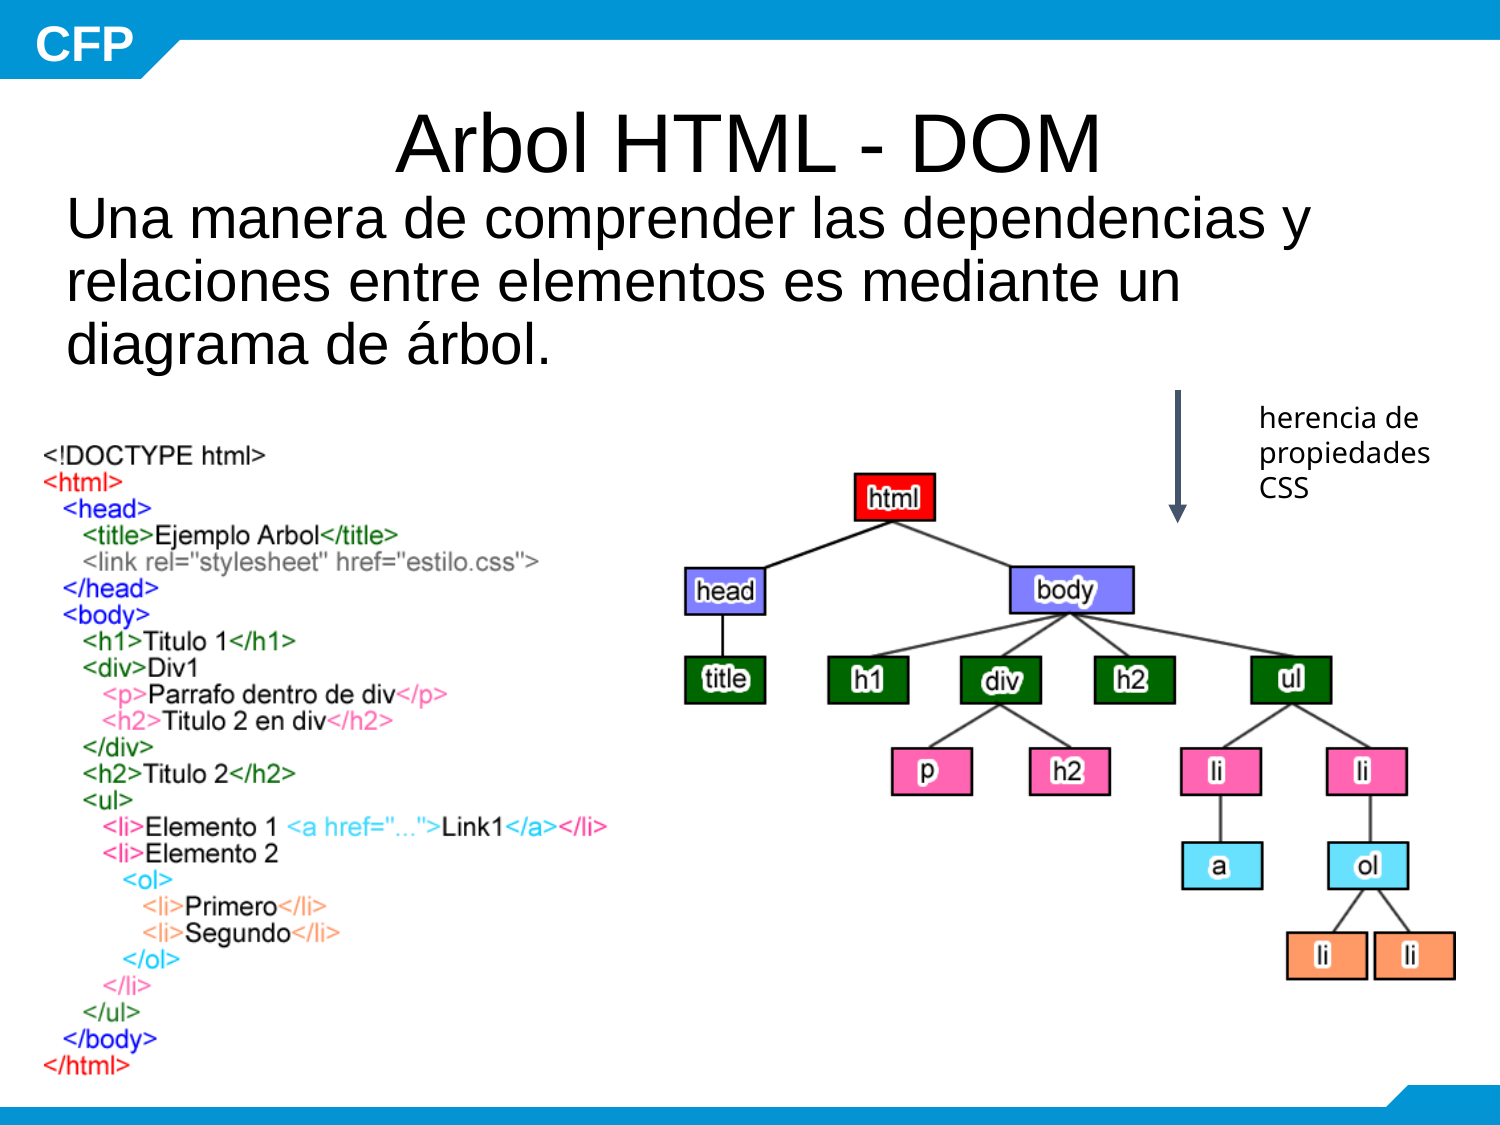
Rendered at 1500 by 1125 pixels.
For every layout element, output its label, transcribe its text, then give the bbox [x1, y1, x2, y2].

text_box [1177, 384, 1465, 524]
title Arbol HTML - DOM [103, 45, 1397, 180]
picture [44, 444, 1456, 1076]
list Una manera de comprender las dependencias y relaciones entre elementos es mediante un diagrama de árbol. [51, 180, 1449, 434]
